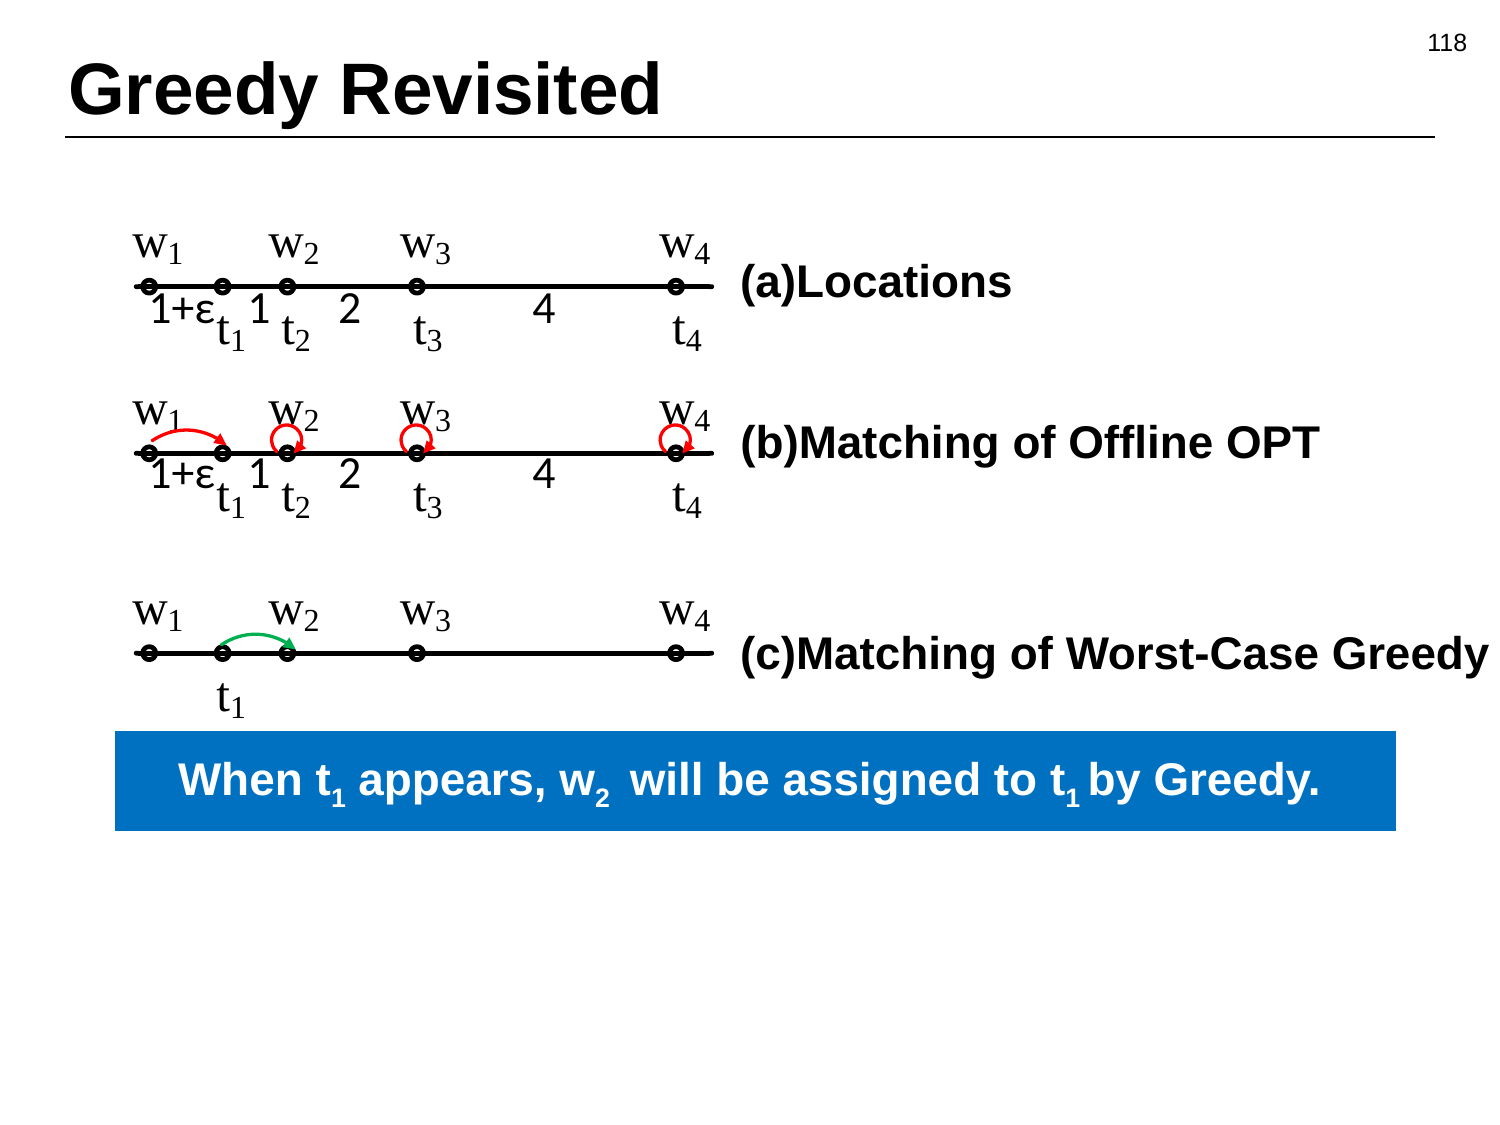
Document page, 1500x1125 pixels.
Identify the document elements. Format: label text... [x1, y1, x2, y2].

slide_number 118 [1131, 18, 1483, 62]
text_box When t1 appears, w2 will be assigned to t1 by Greedy. [112, 727, 1400, 835]
text_box (a)Locations [730, 244, 1296, 314]
text_box (b)Matching of Offline OPT [730, 405, 1403, 476]
picture [105, 566, 726, 747]
picture [105, 200, 726, 547]
text_box (c)Matching of Worst-Case Greedy [730, 616, 1500, 687]
title Greedy Revisited [53, 20, 1500, 138]
